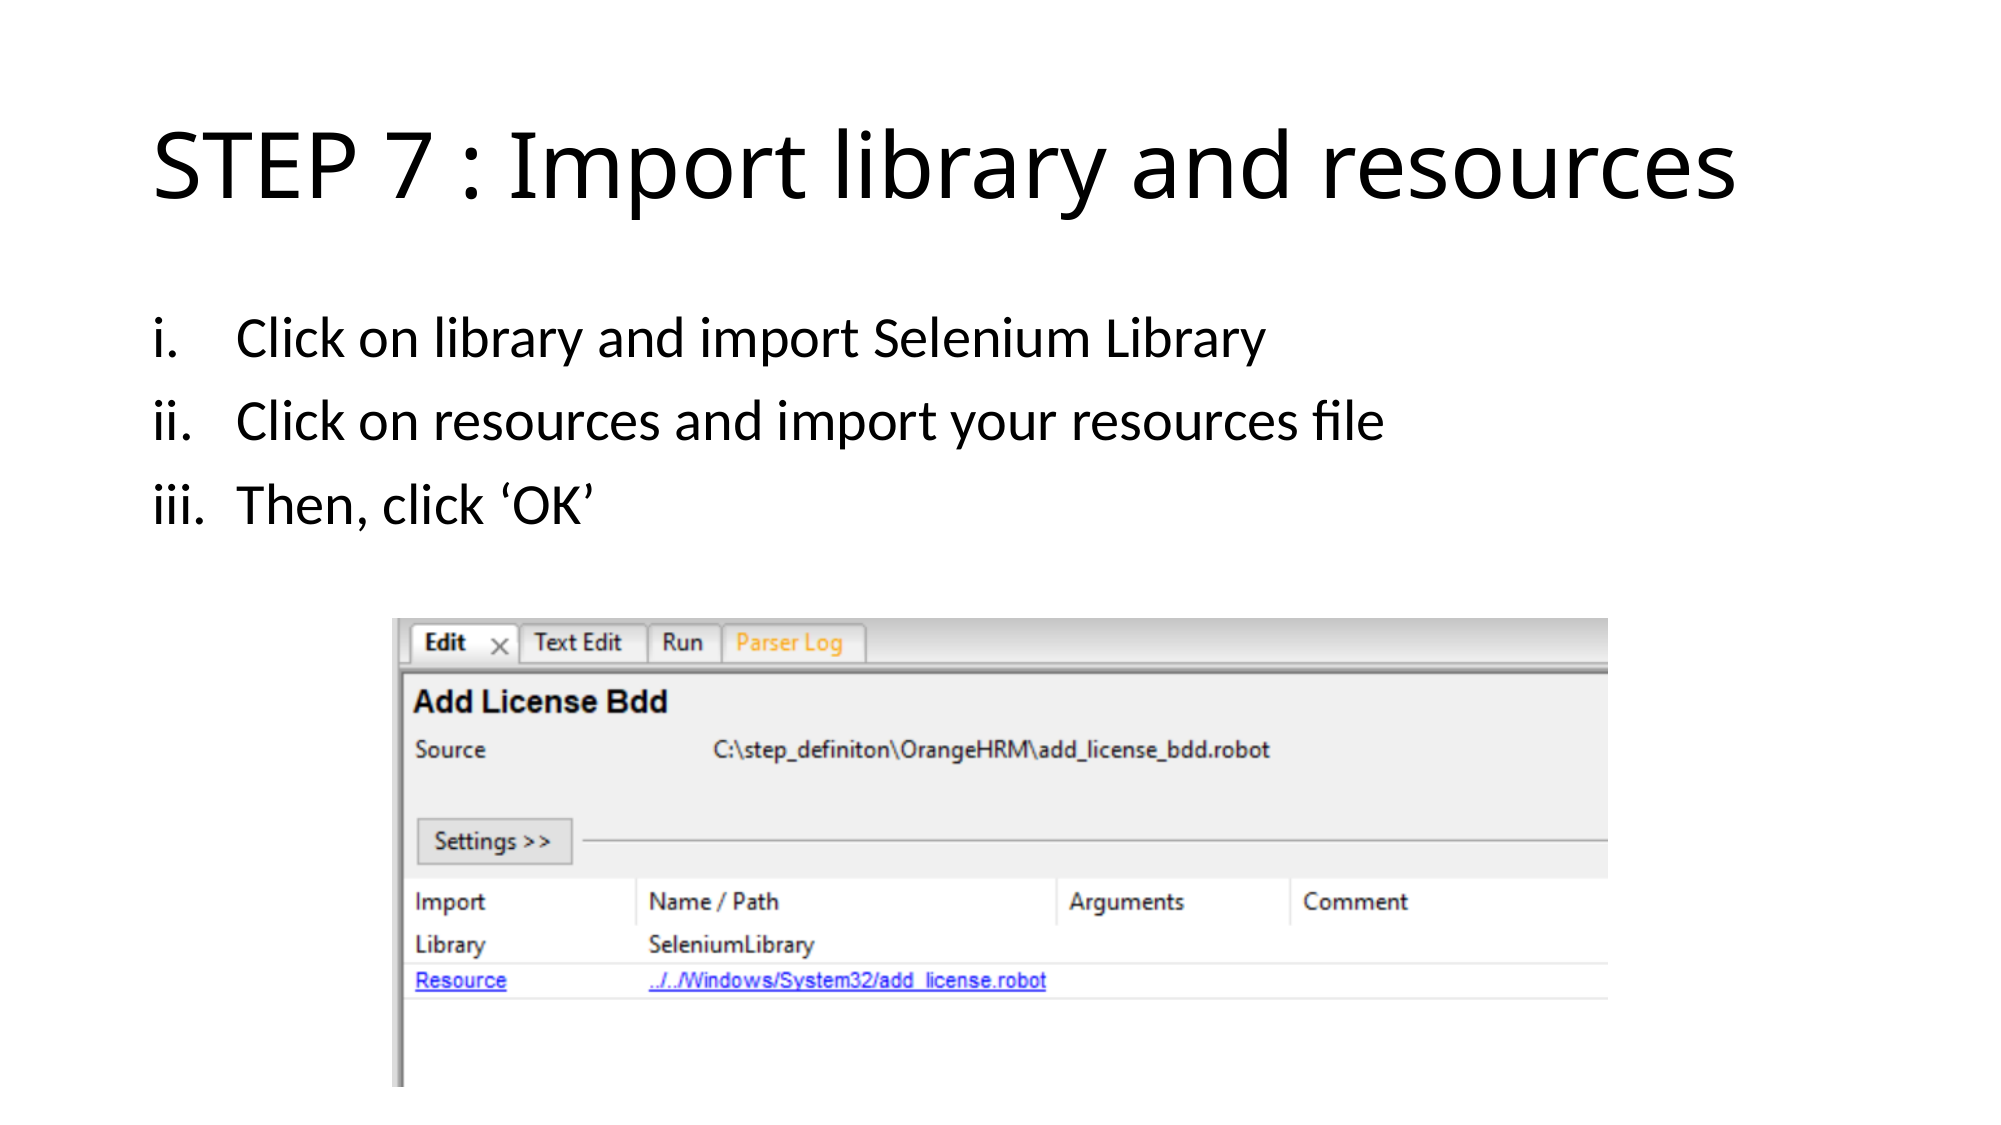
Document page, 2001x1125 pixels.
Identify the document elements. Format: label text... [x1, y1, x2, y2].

list Click on library and import Selenium Library Click on resources and import your resources file Then, click ‘OK’ [137, 299, 1863, 1014]
title STEP 7 : Import library and resources [137, 59, 1863, 278]
picture [392, 618, 1608, 1087]
